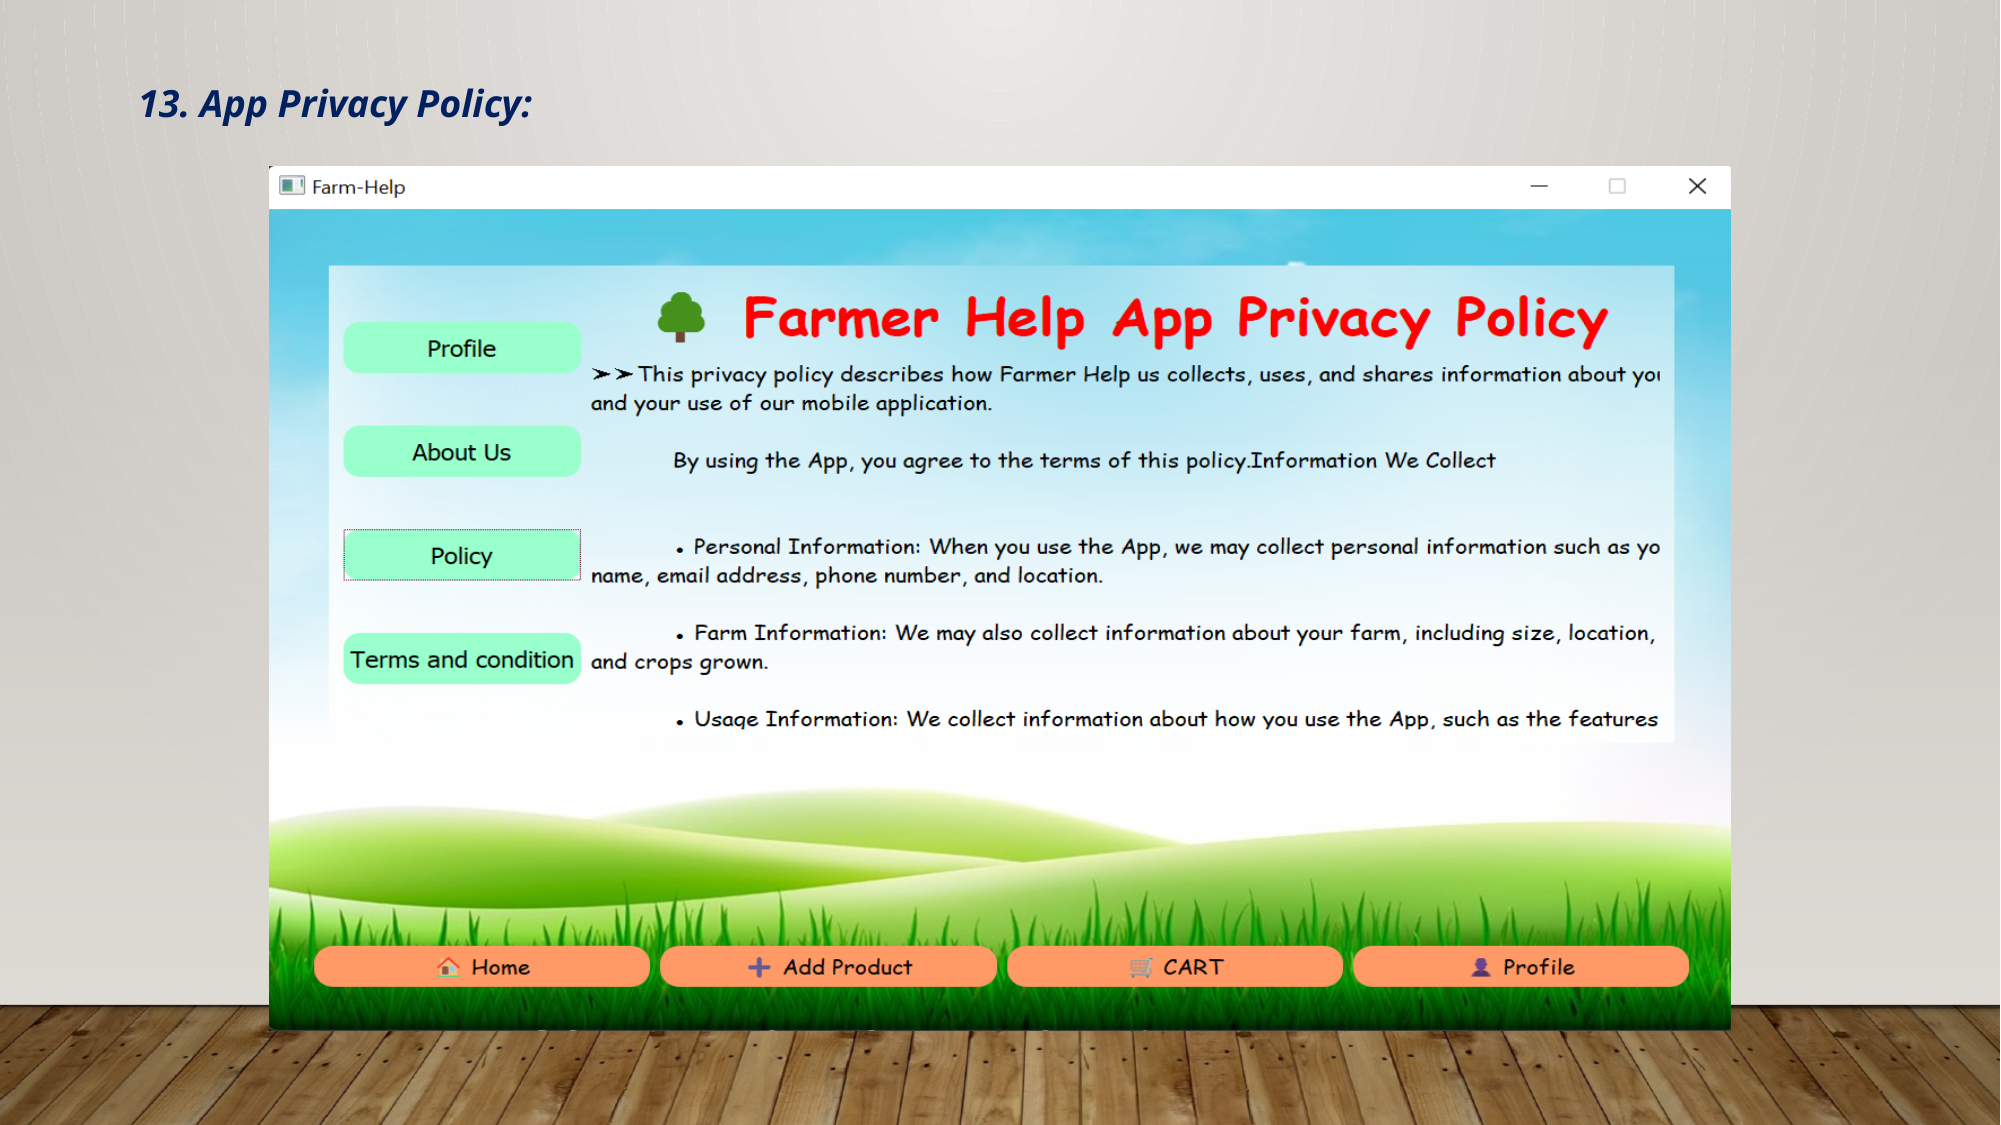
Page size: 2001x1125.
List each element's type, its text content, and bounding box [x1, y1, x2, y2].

text_box 13. App Privacy Policy: [123, 72, 1125, 133]
picture [0, 166, 2000, 1125]
